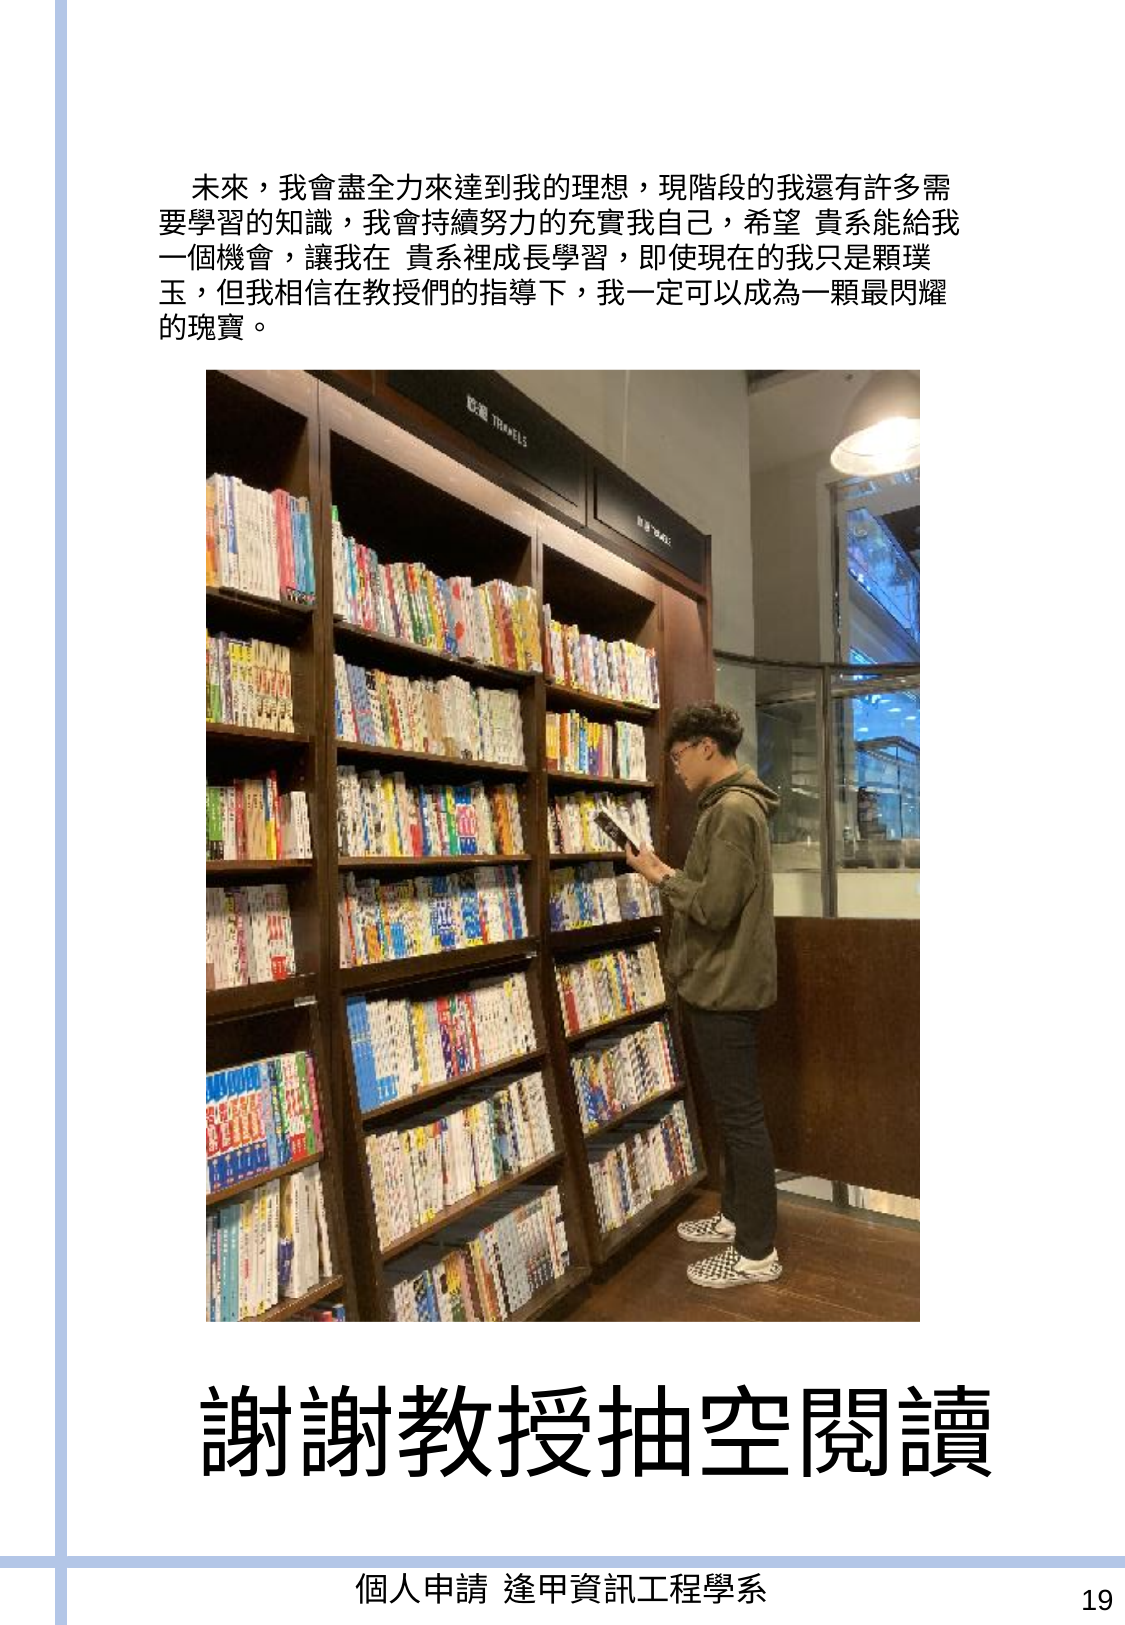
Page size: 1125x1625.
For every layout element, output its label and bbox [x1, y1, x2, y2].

text_box [0, 0, 1125, 1625]
picture [86, 488, 1039, 1203]
